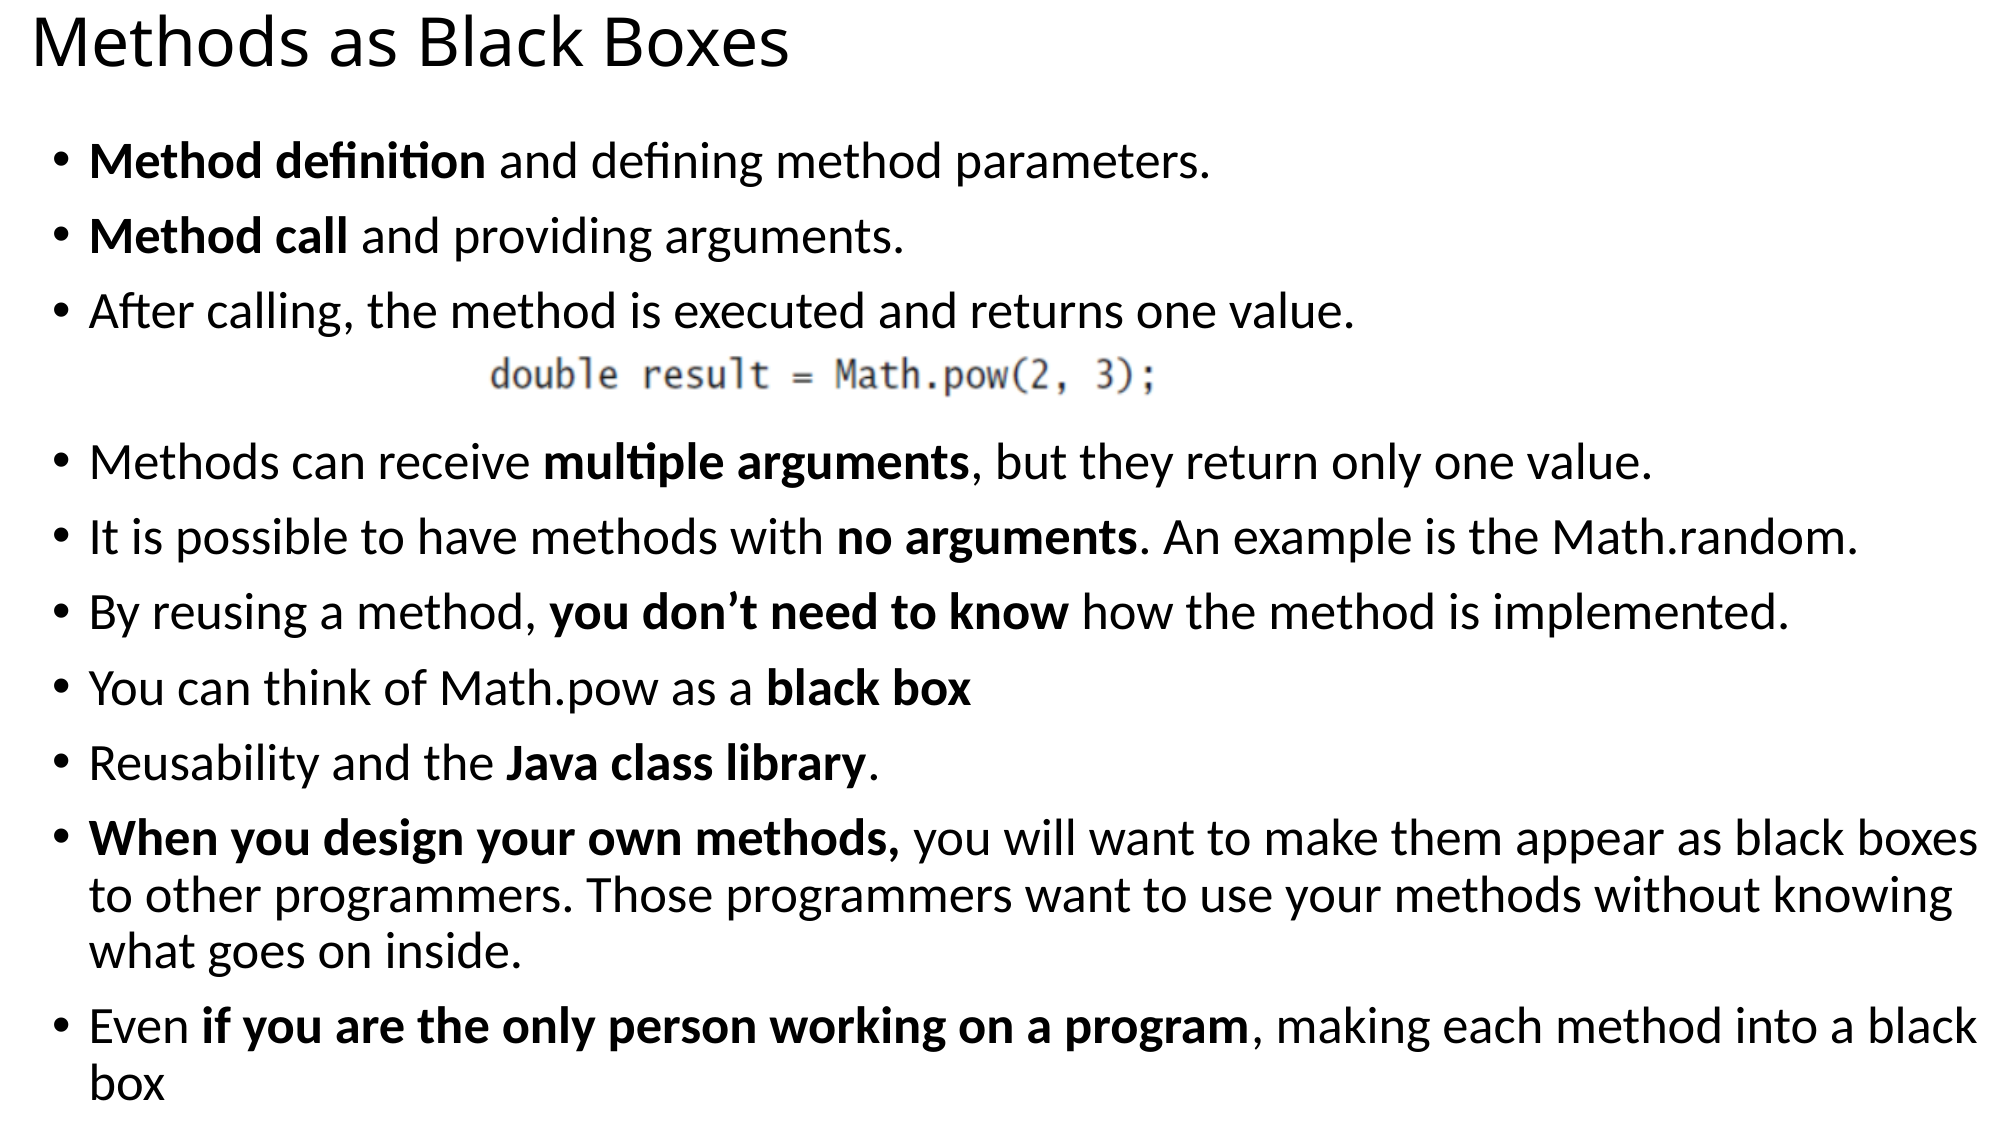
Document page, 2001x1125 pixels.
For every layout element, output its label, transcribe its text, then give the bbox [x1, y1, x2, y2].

picture [475, 336, 1199, 418]
list Method definition and defining method parameters. Method call and providing arguments. After calling, the method is executed and returns one value. Methods can receive multiple arguments, but they return only one value. It is possible to have methods with no arguments. An example is the Math.random. By reusing a method, you don’t need to know how the method is implemented. You can think of Math.pow as a black box Reusability and the Java class library. When you design your own methods, you will want to make them appear as black boxes to other programmers. Those programmers want to use your methods without knowing what goes on inside. Even if you are the only person working on a program, making each method into a black box [37, 125, 2000, 1125]
title Methods as Black Boxes [14, 0, 1740, 89]
